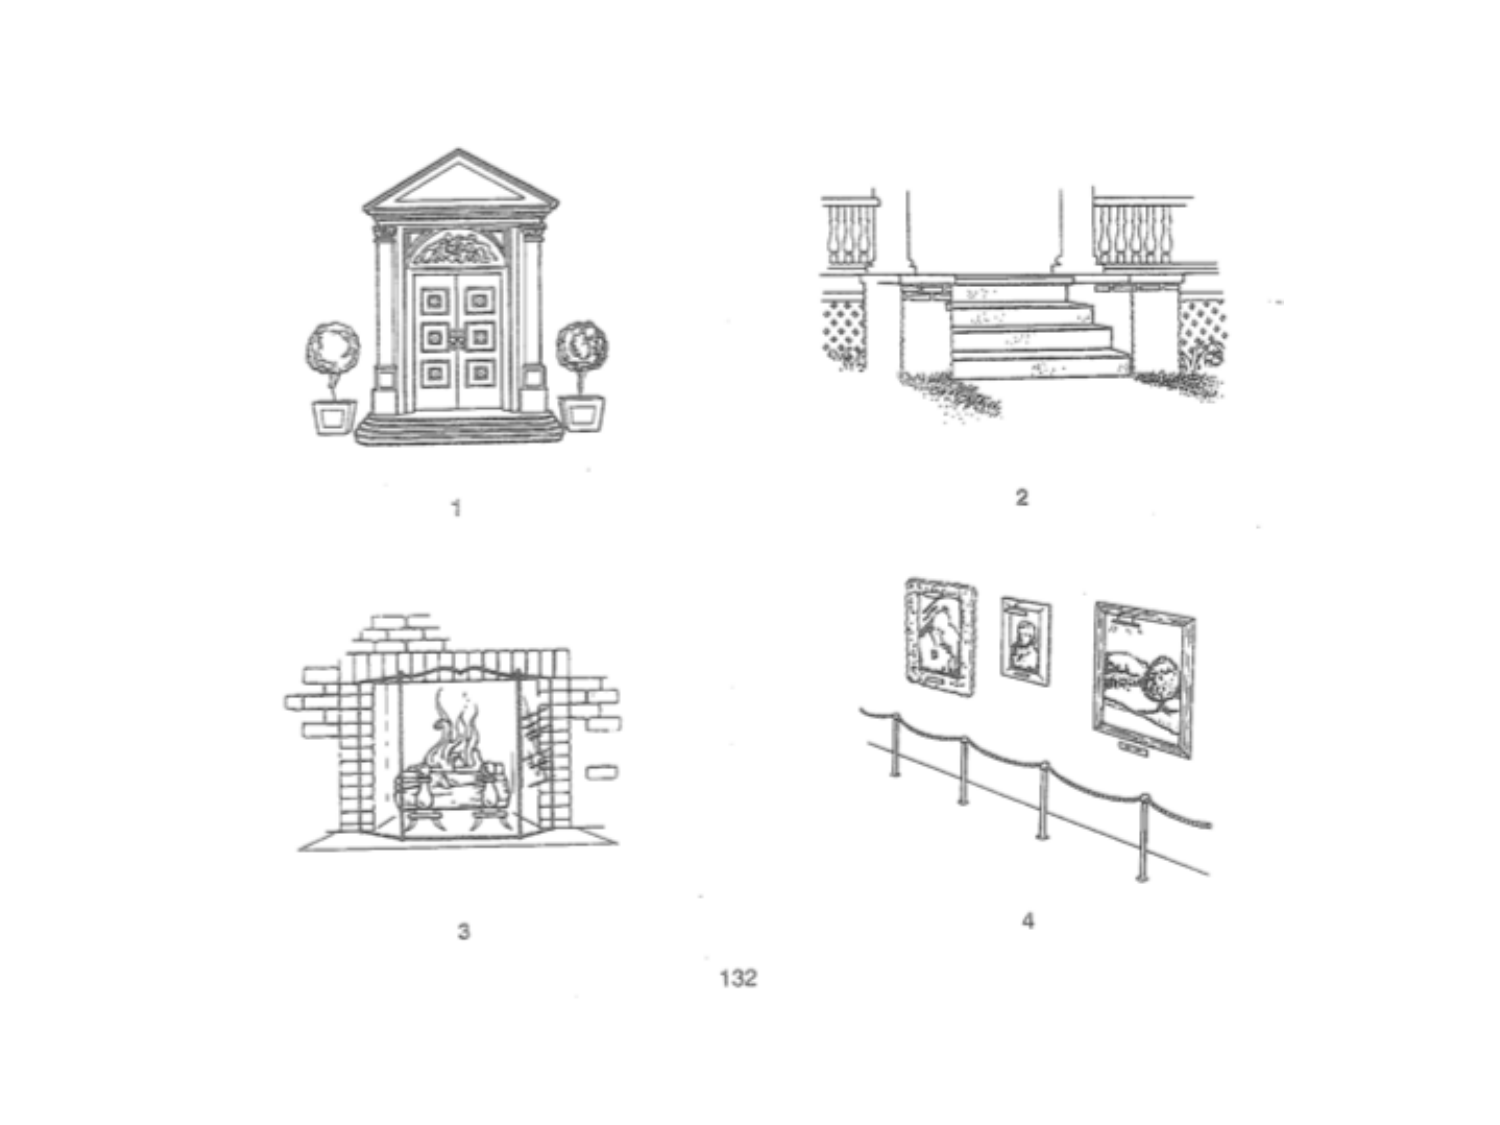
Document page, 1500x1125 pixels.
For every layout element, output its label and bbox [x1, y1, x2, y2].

picture [214, 120, 1284, 1005]
